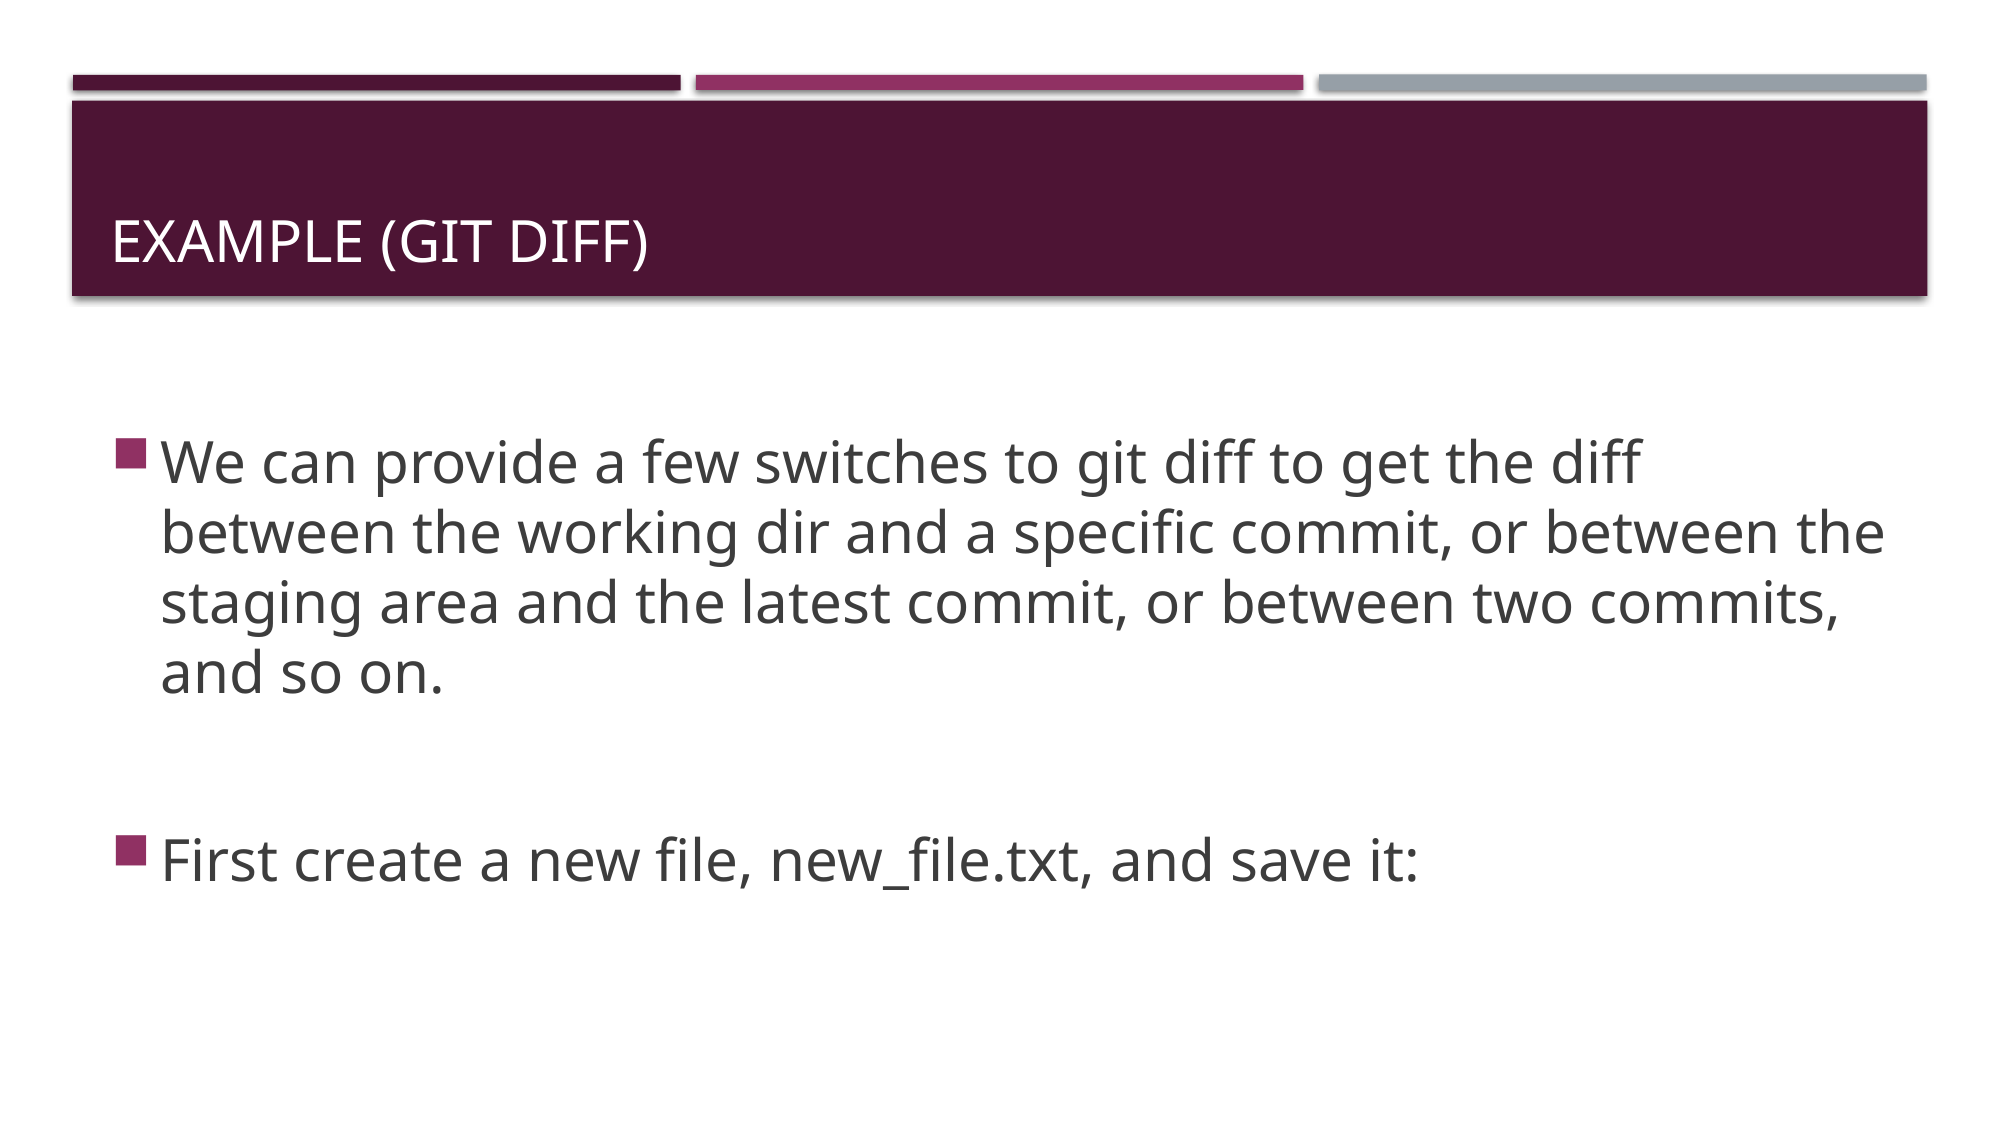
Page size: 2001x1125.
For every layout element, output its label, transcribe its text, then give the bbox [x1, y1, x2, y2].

title Example (Git diff) [95, 115, 1905, 282]
list We can provide a few switches to git diff to get the diff between the working dir and a specific commit, or between the staging area and the latest commit, or between two commits, and so on. First create a new file, new_file.txt, and save it: [95, 357, 1905, 962]
